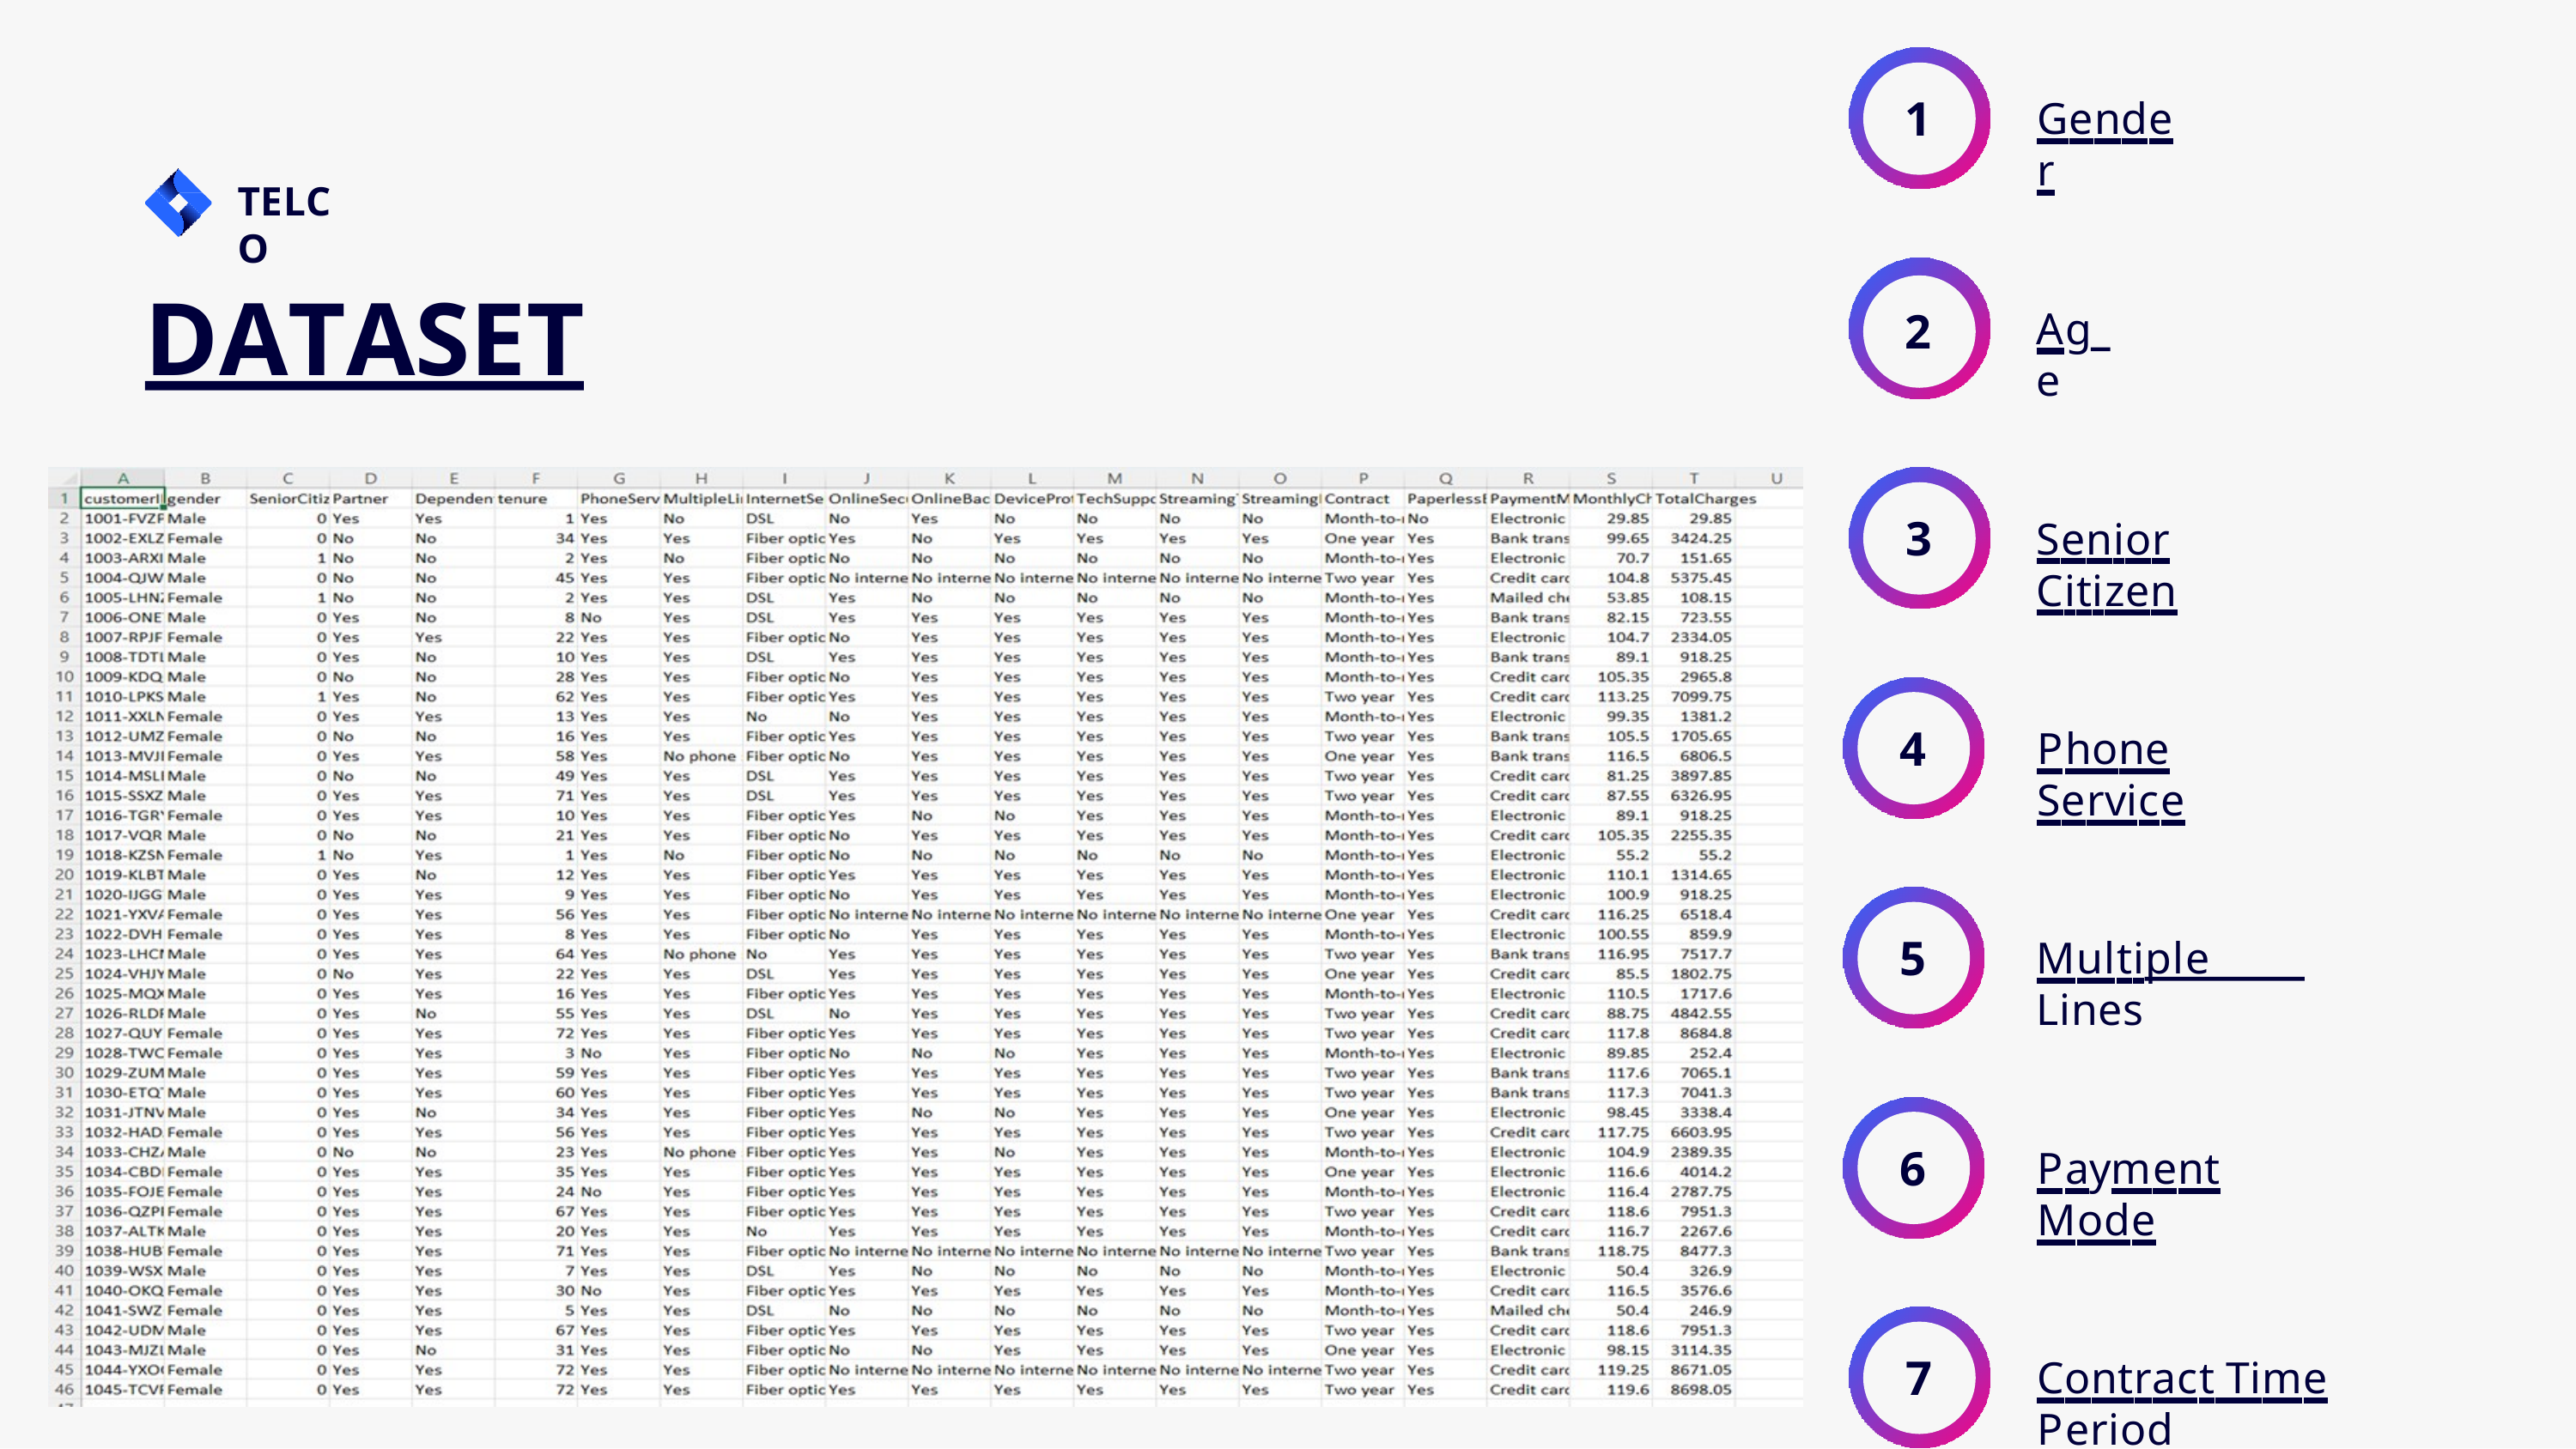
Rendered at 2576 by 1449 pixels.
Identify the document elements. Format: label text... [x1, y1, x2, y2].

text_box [1843, 676, 1984, 819]
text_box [1843, 1096, 1984, 1239]
picture [48, 467, 1803, 1407]
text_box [1843, 887, 1984, 1028]
text_box Age [2034, 300, 2112, 405]
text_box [1848, 1307, 1990, 1448]
text_box Payment Mode [2035, 1139, 2328, 1245]
text_box TELCO [235, 174, 361, 271]
text_box Senior Citizen [2034, 509, 2303, 615]
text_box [144, 168, 212, 238]
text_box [1848, 47, 1990, 190]
text_box Multiple Lines [2034, 929, 2307, 1034]
text_box Gender [2035, 89, 2181, 195]
text_box DATASET [143, 273, 586, 396]
text_box Contract Time Period [2035, 1349, 2446, 1449]
text_box Phone Service [2035, 719, 2313, 825]
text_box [1848, 467, 1990, 609]
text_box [1848, 257, 1990, 399]
